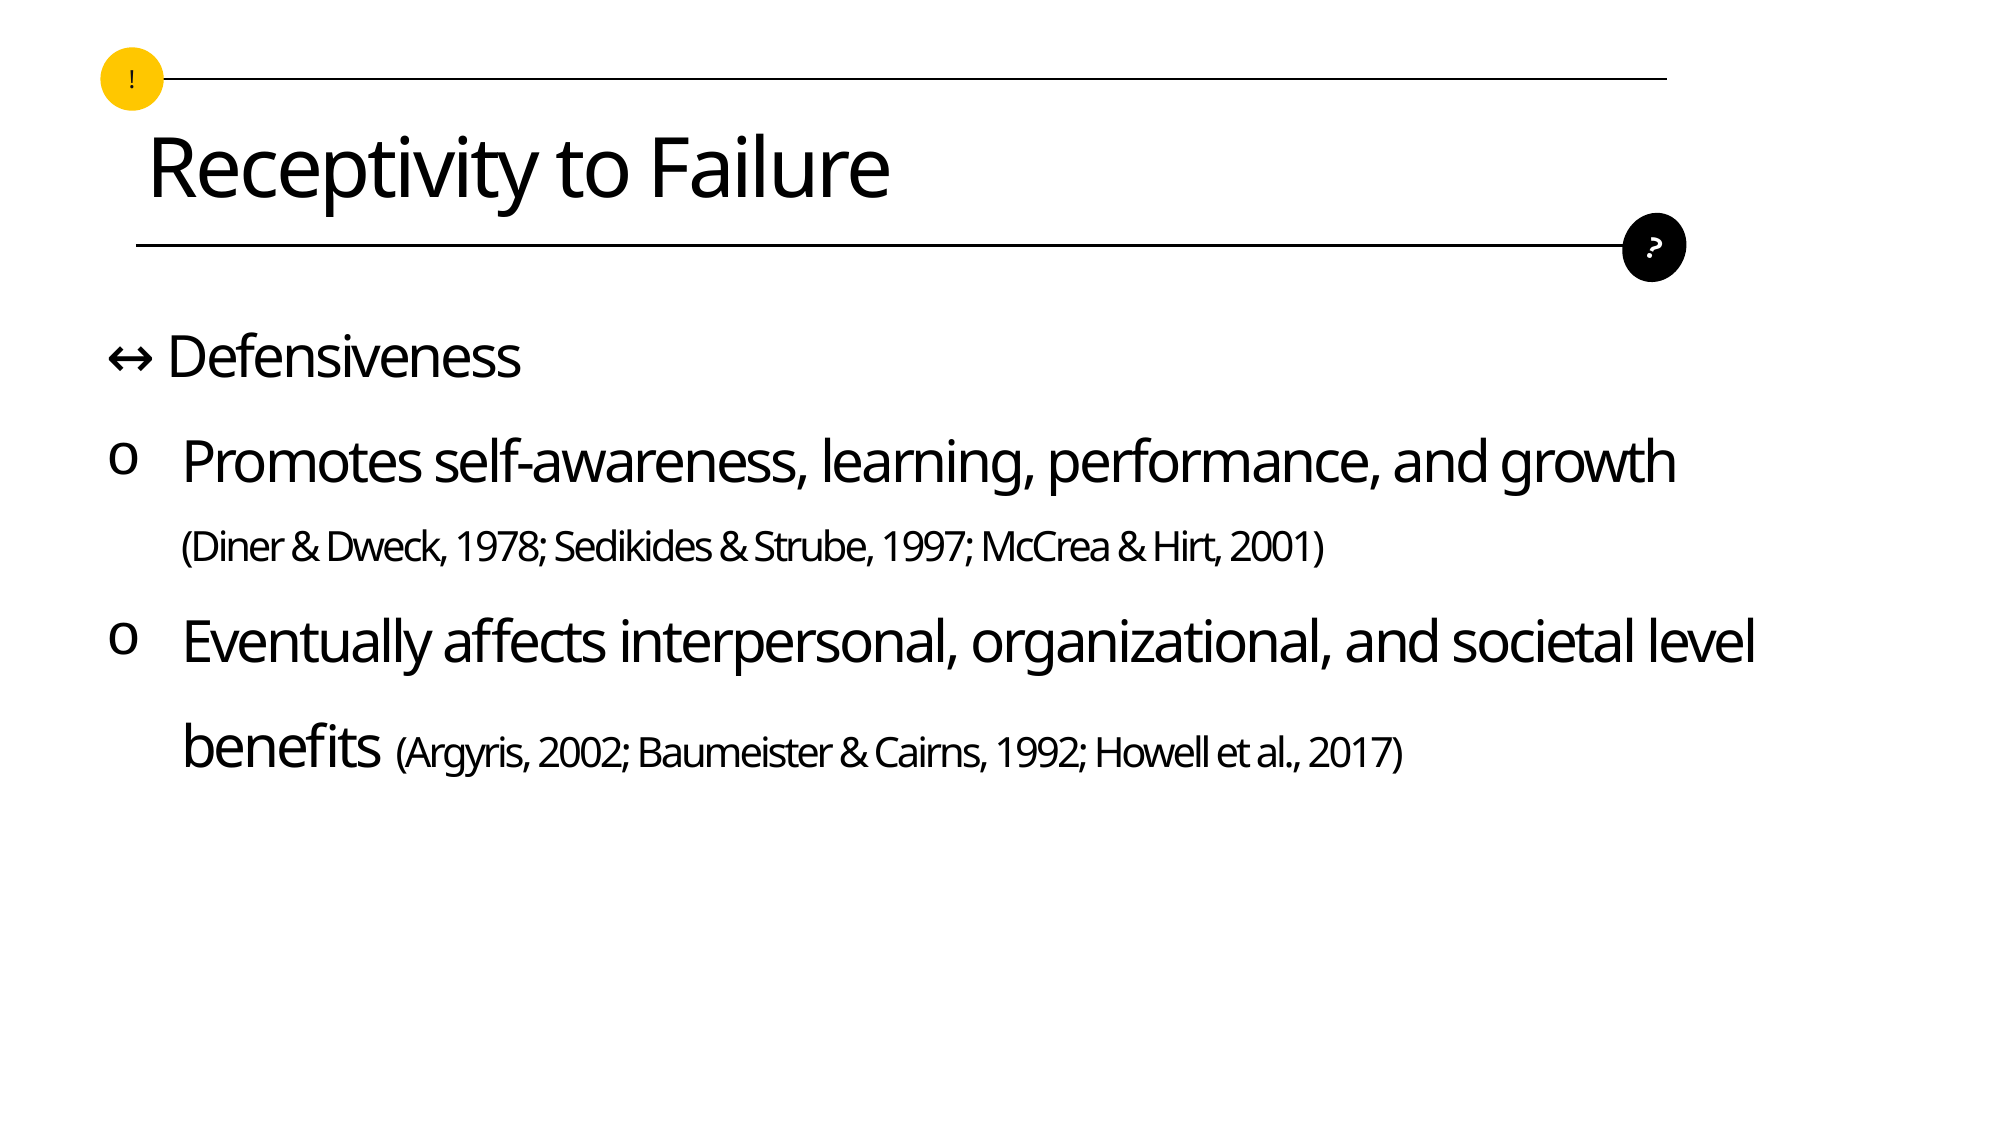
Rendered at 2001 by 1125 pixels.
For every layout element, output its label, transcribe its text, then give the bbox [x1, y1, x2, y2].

text_box Receptivity to Failure [132, 106, 1941, 222]
text_box ? [1622, 212, 1687, 283]
text_box ! [100, 47, 164, 111]
text_box ↔ Defensiveness Promotes self-awareness, learning, performance, and growth (Diner & Dweck, 1978; Sedikides & Strube, 1997; McCrea & Hirt, 2001) Eventually affects interpersonal, organizational, and societal level benefits (Argyris, 2002; Baumeister & Cairns, 1992; Howell et al., 2017) [91, 277, 1925, 787]
